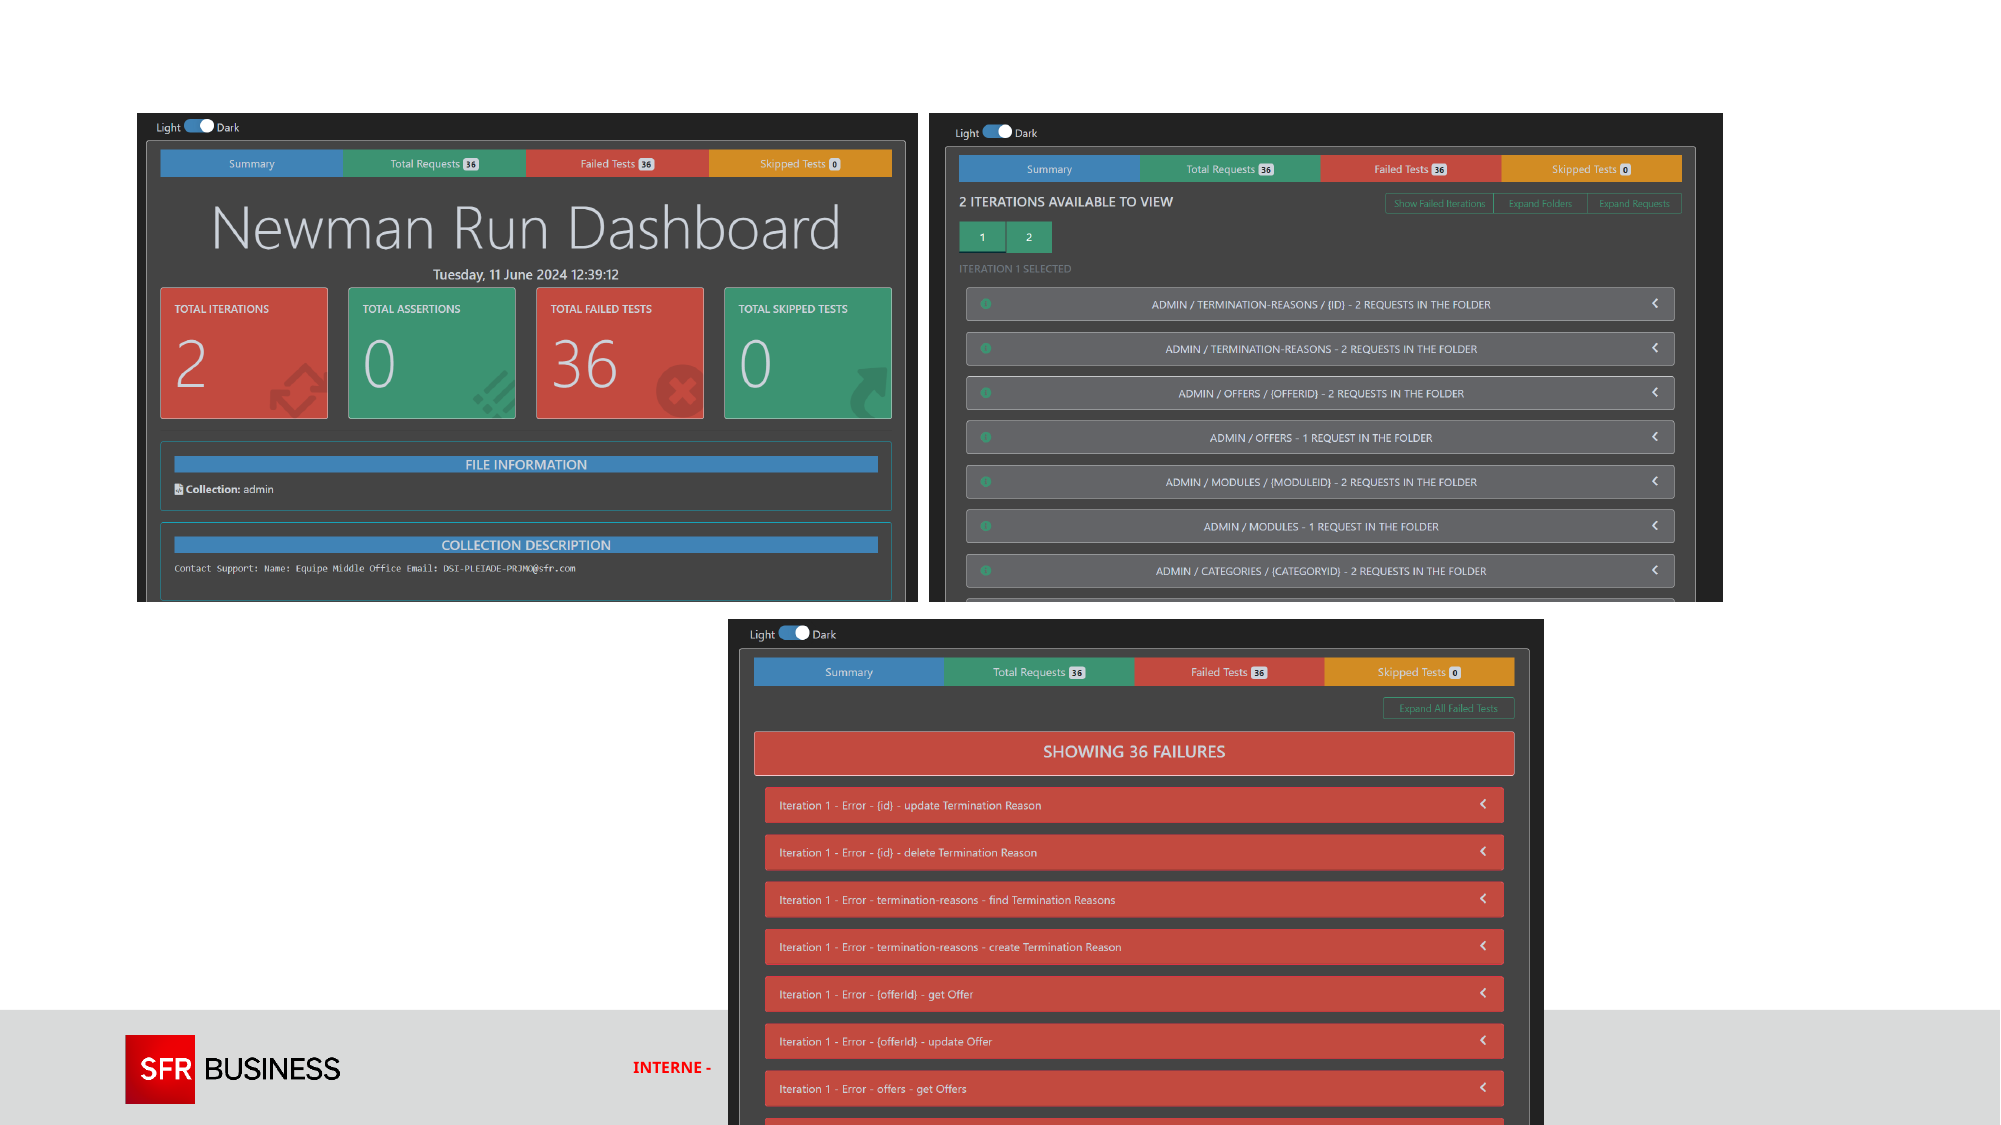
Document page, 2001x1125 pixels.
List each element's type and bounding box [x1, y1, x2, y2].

picture [137, 113, 918, 602]
picture [728, 619, 1544, 1125]
picture [928, 113, 1723, 602]
picture [102, 1011, 362, 1125]
